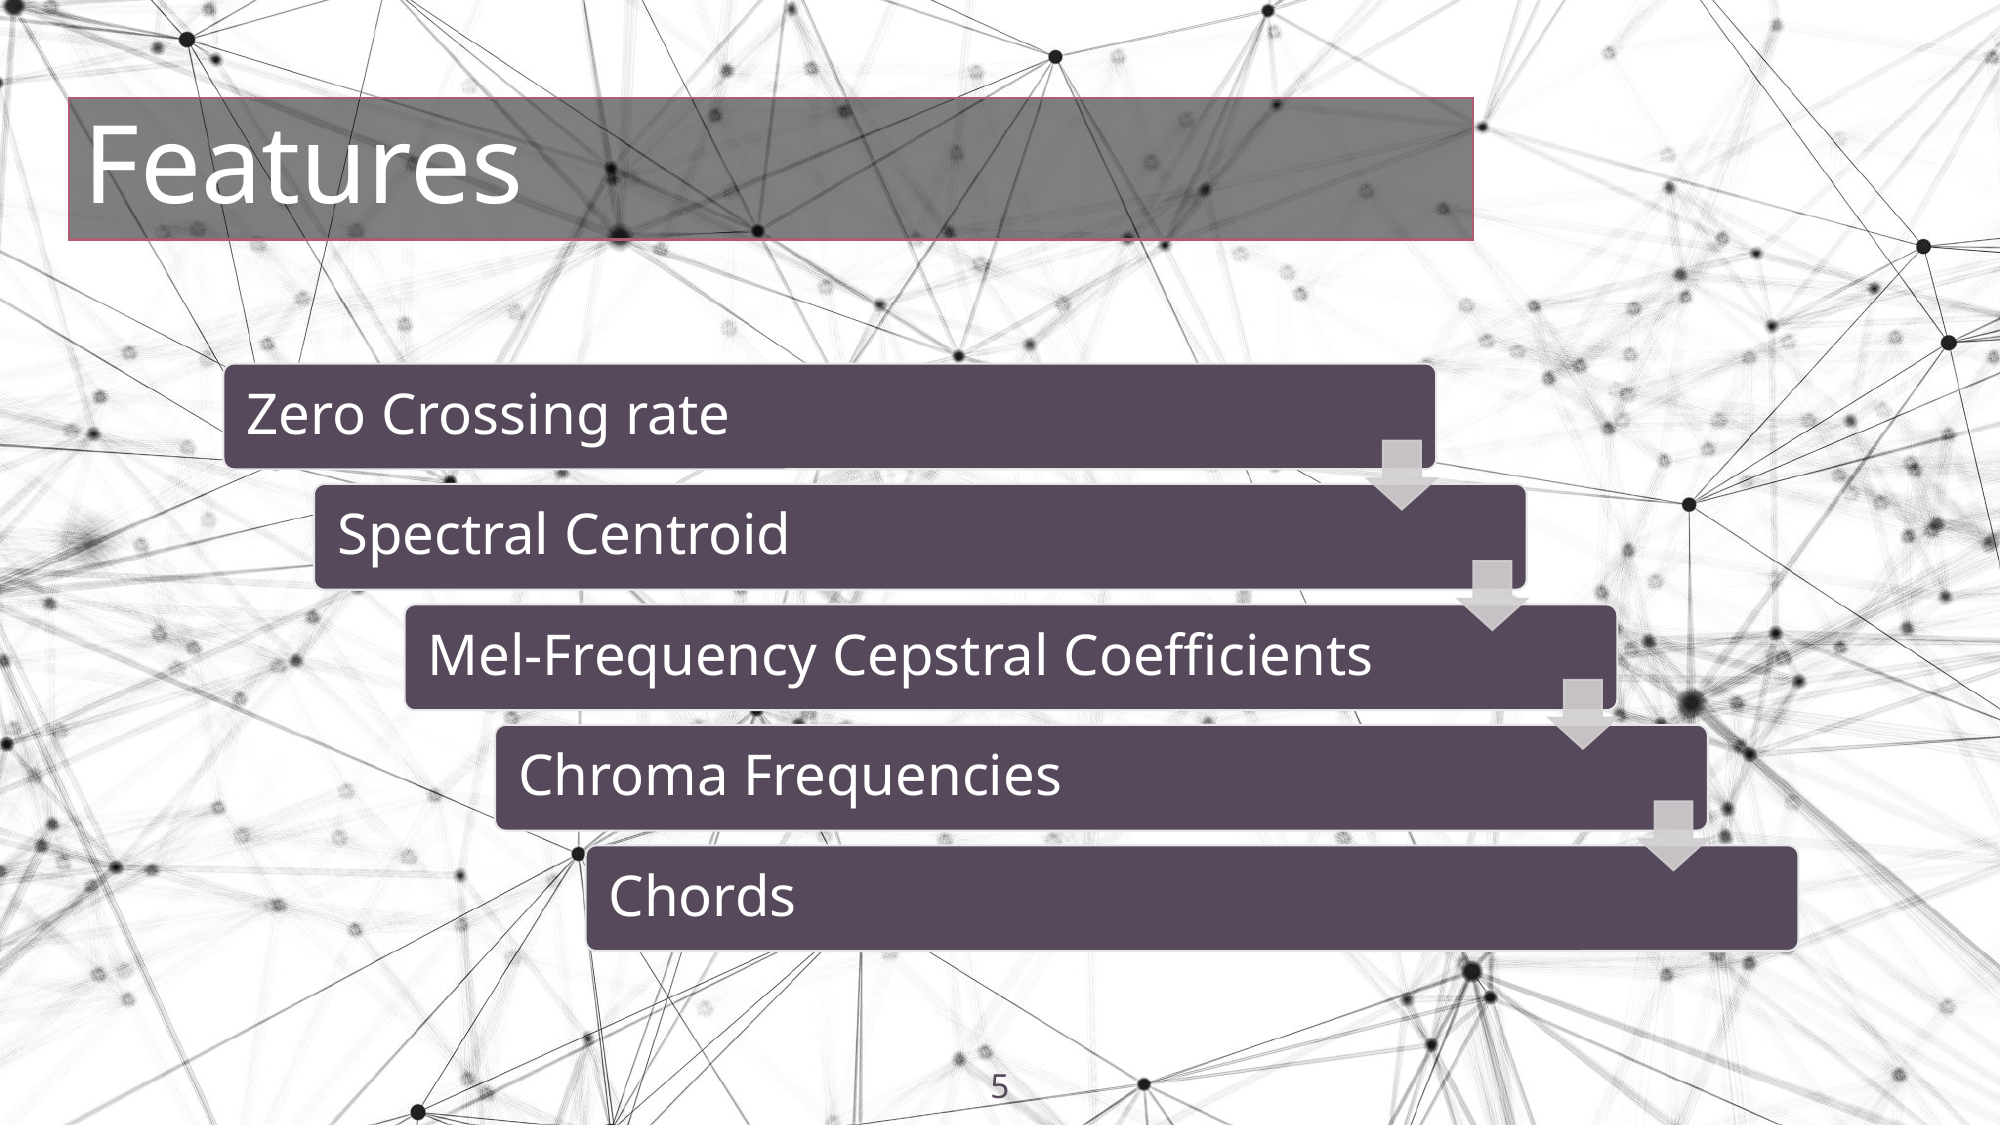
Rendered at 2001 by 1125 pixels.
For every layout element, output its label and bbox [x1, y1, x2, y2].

text_box [223, 363, 1799, 951]
picture [0, 0, 2000, 1125]
